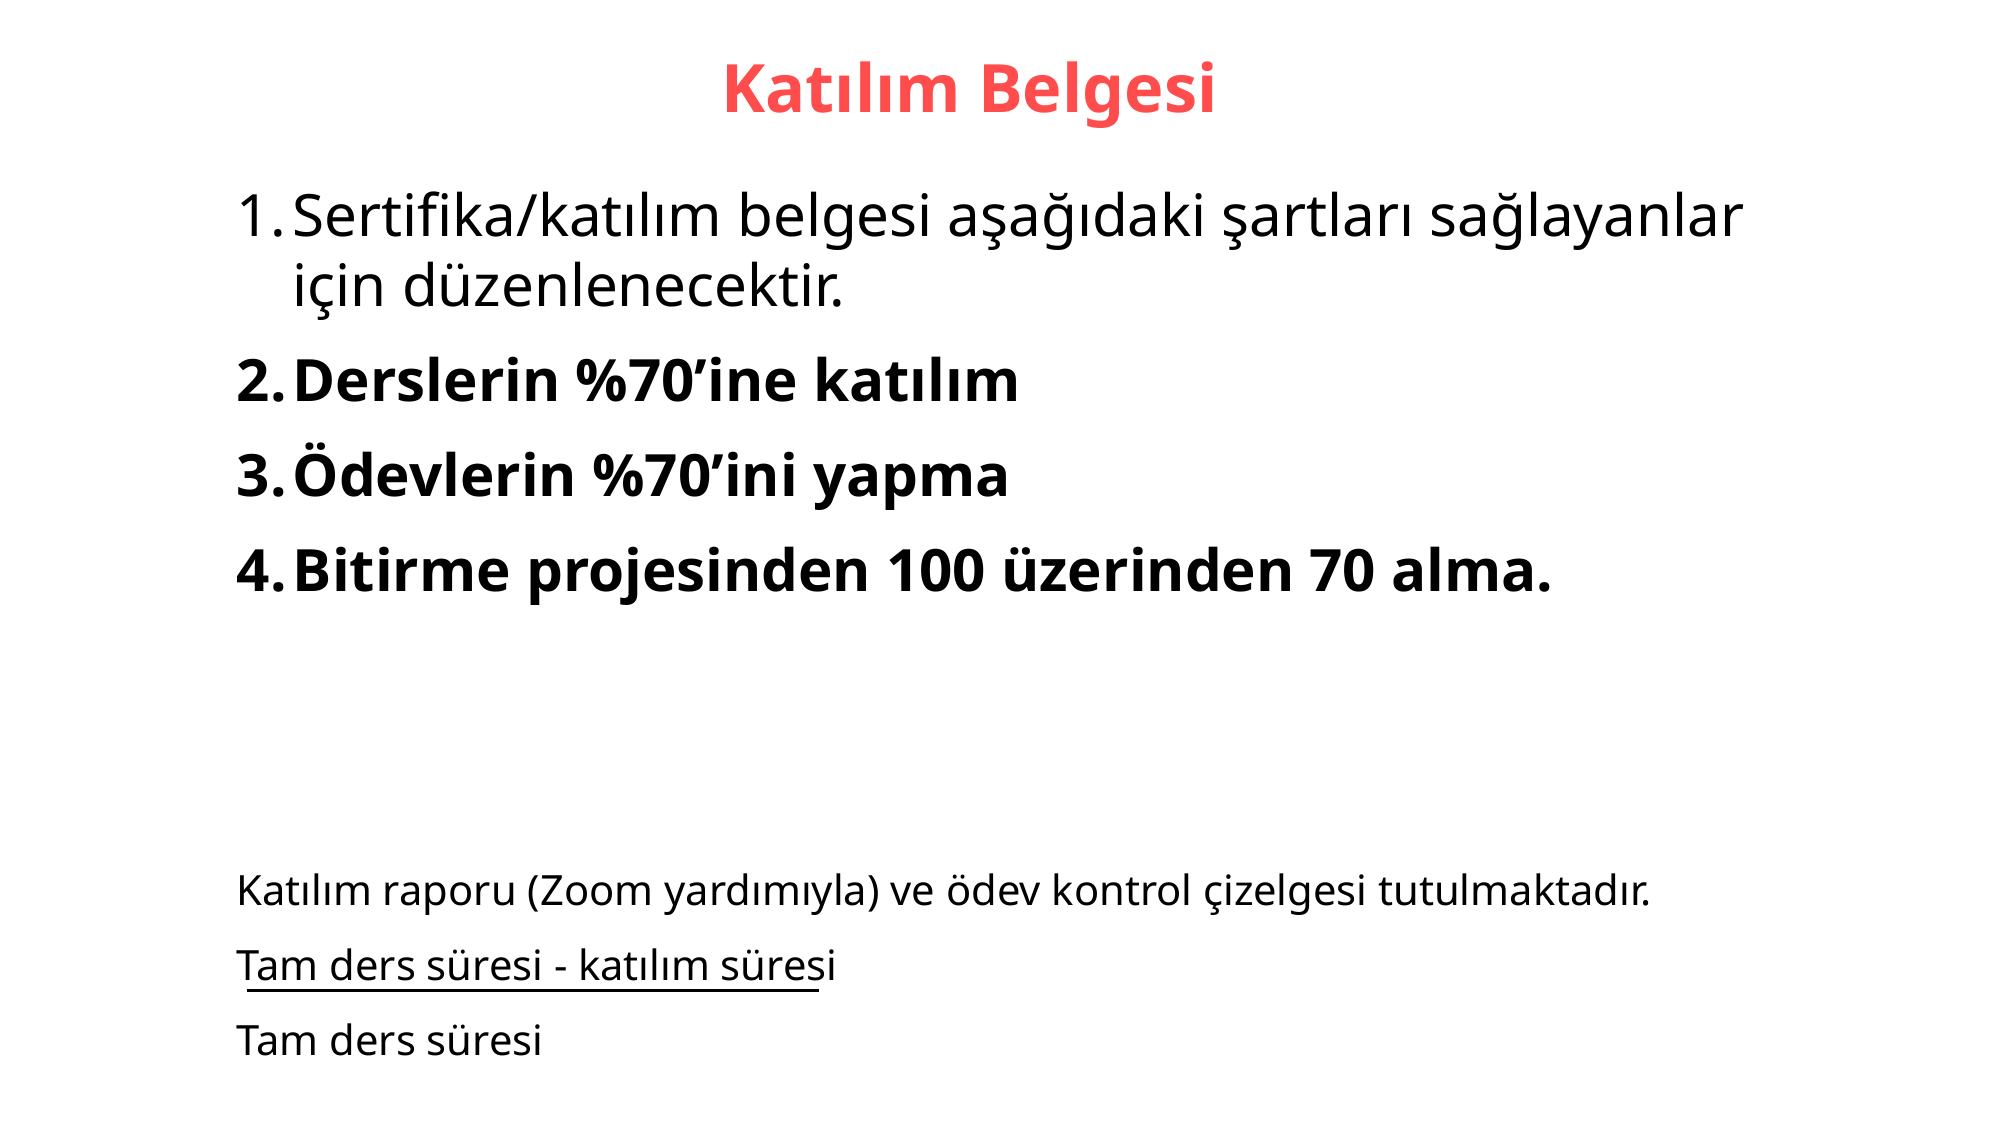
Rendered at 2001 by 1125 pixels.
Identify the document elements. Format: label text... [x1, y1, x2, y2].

text_box Sertifika/katılım belgesi aşağıdaki şartları sağlayanlar için düzenlenecektir. Derslerin %70’ine katılım Ödevlerin %70’ini yapma Bitirme projesinden 100 üzerinden 70 alma. Katılım raporu (Zoom yardımıyla) ve ödev kontrol çizelgesi tutulmaktadır. Tam ders süresi - katılım süresi Tam ders süresi [221, 171, 1779, 1071]
title Katılım Belgesi [186, 33, 1754, 135]
